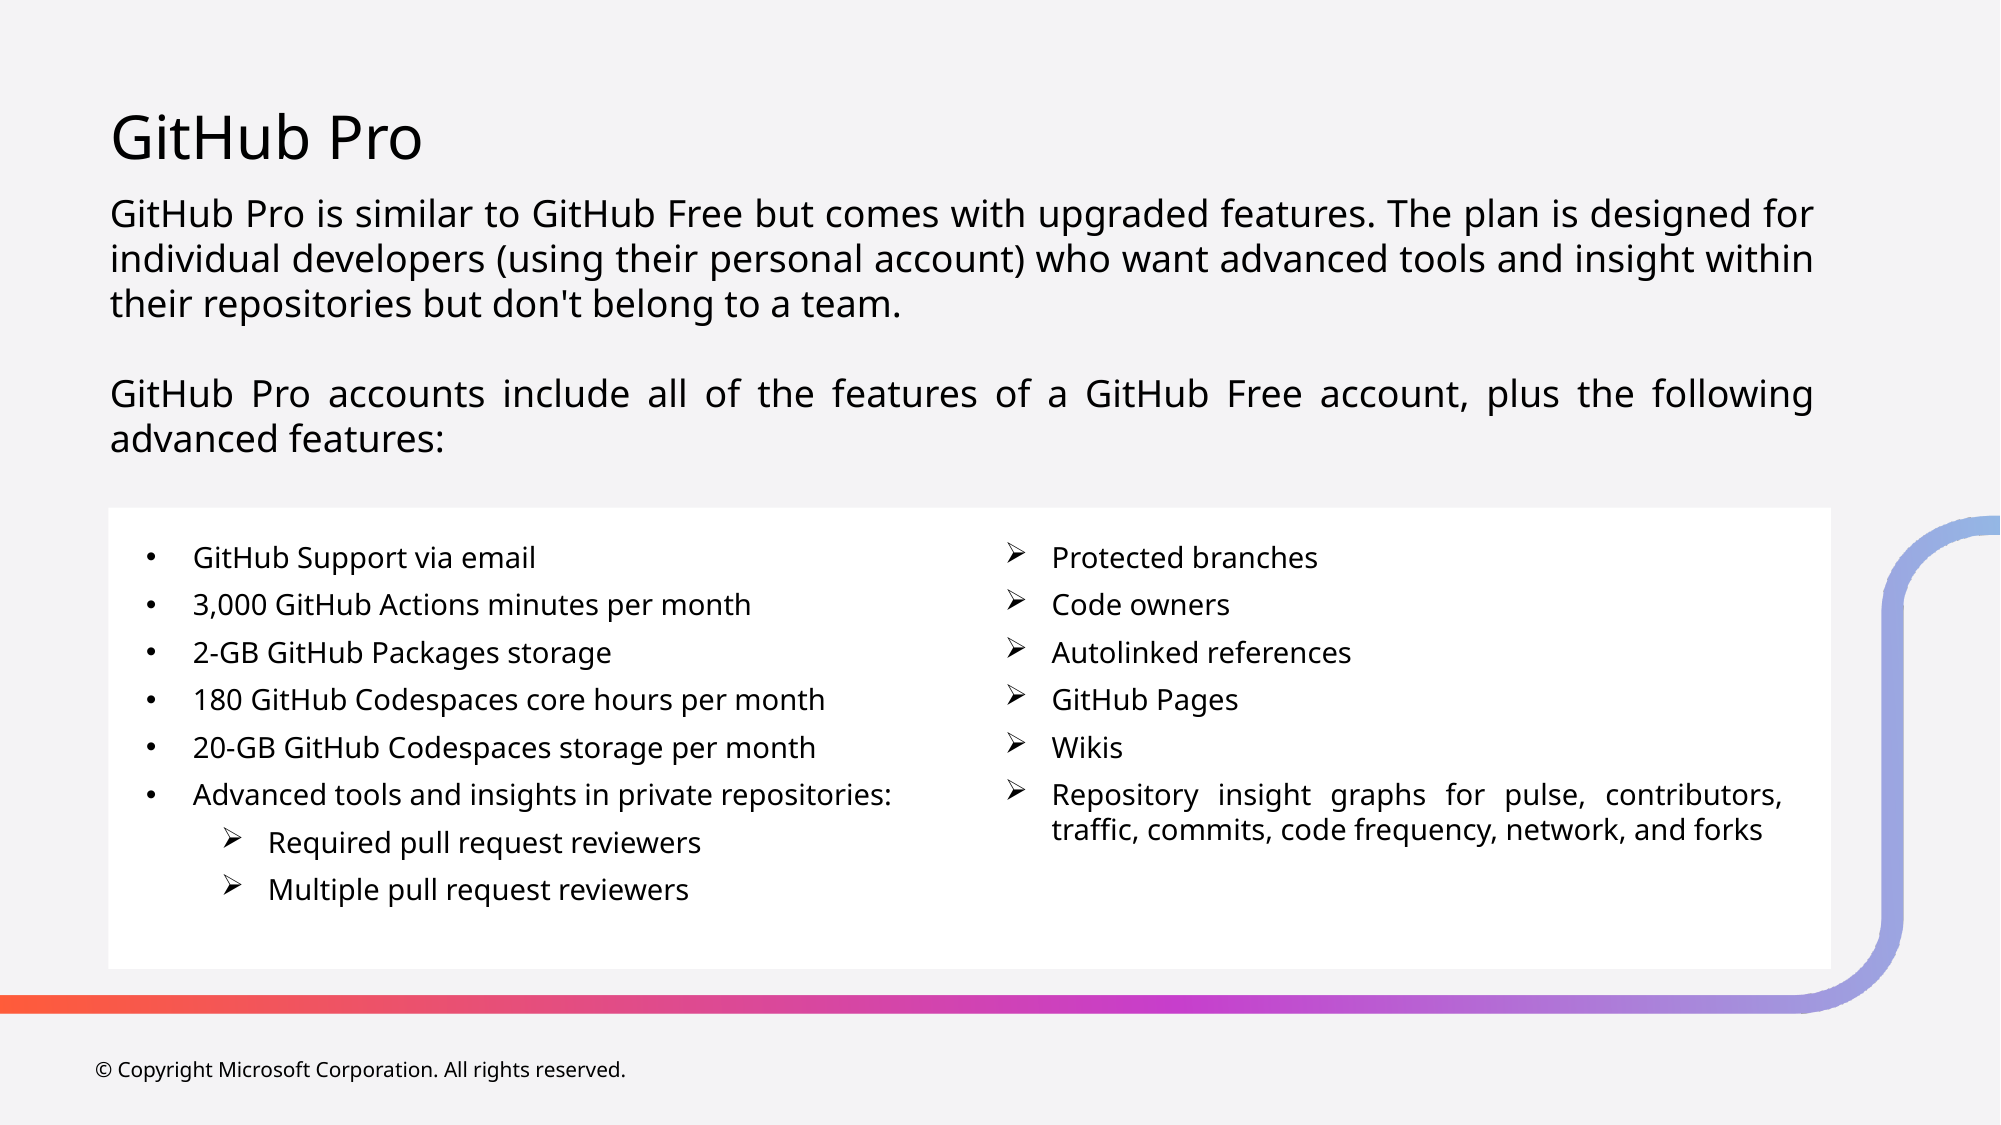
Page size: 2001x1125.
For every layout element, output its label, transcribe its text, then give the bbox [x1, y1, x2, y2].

text_box GitHub Support via email 3,000 GitHub Actions minutes per month 2-GB GitHub Packages storage 180 GitHub Codespaces core hours per month 20-GB GitHub Codespaces storage per month Advanced tools and insights in private repositories: Required pull request reviewers Multiple pull request reviewers [131, 531, 1799, 975]
picture [0, 515, 2000, 1014]
text_box [107, 506, 1833, 970]
text_box GitHub Pro is similar to GitHub Free but comes with upgraded features. The plan is designed for individual developers (using their personal account) who want advanced tools and insight within their repositories but don't belong to a team. GitHub Pro accounts include all of the features of a GitHub Free account, plus the following advanced features: [95, 182, 1831, 468]
footer © Copyright Microsoft Corporation. All rights reserved. [95, 1053, 776, 1086]
title GitHub Pro [95, 99, 1938, 181]
text_box Protected branches Code owners Autolinked references GitHub Pages Wikis Repository insight graphs for pulse, contributors, traffic, commits, code frequency, network, and forks [914, 531, 1799, 854]
